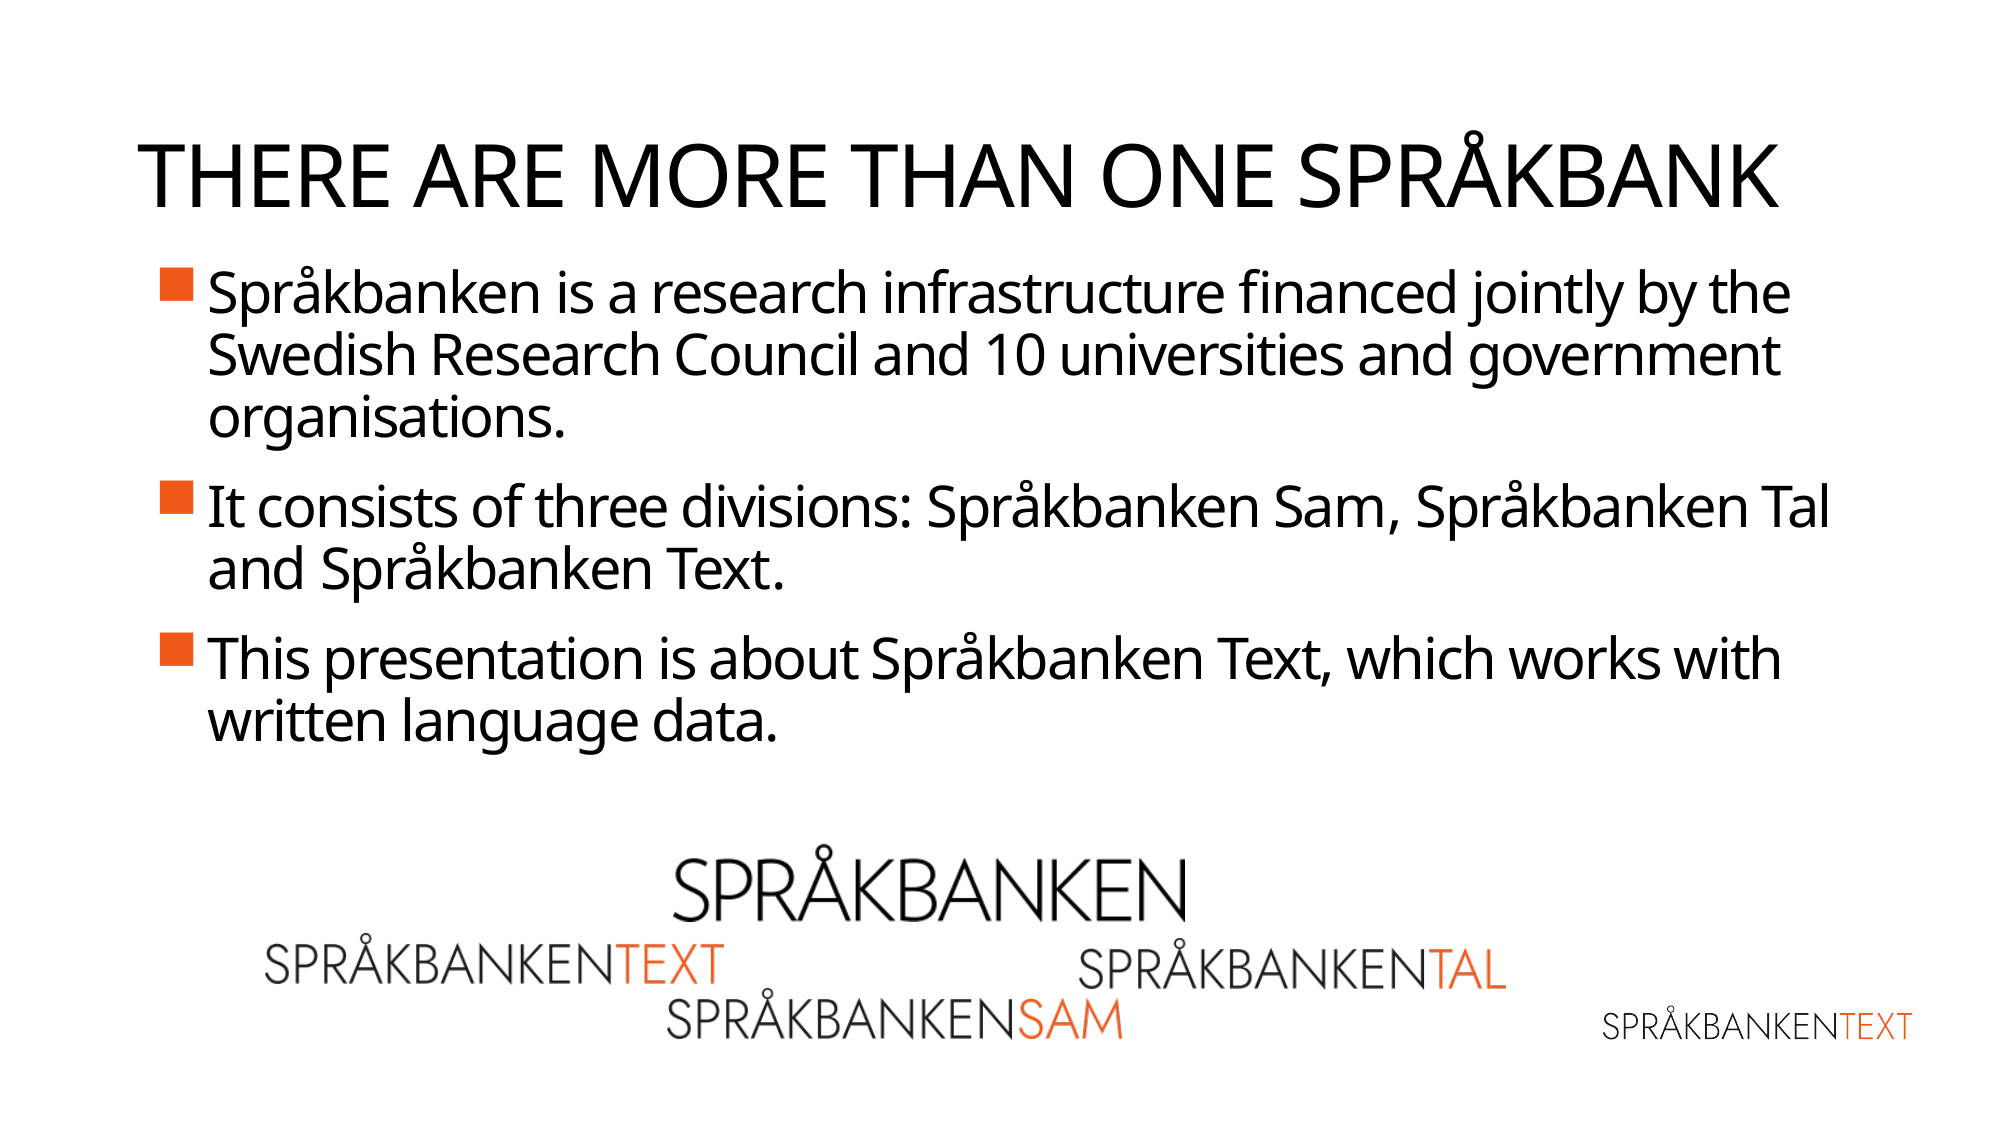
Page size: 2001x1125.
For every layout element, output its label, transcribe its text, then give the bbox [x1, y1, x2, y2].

list Språkbanken is a research infrastructure financed jointly by the Swedish Research Council and 10 universities and government organisations. It consists of three divisions: Språkbanken Sam, Språkbanken Tal and Språkbanken Text. This presentation is about Språkbanken Text, which works with written language data. [136, 263, 1864, 823]
picture [666, 938, 1507, 1040]
picture [1600, 998, 1959, 1125]
picture [672, 841, 1186, 922]
title There are more than one språkbank [136, 108, 1864, 237]
picture [265, 933, 724, 985]
